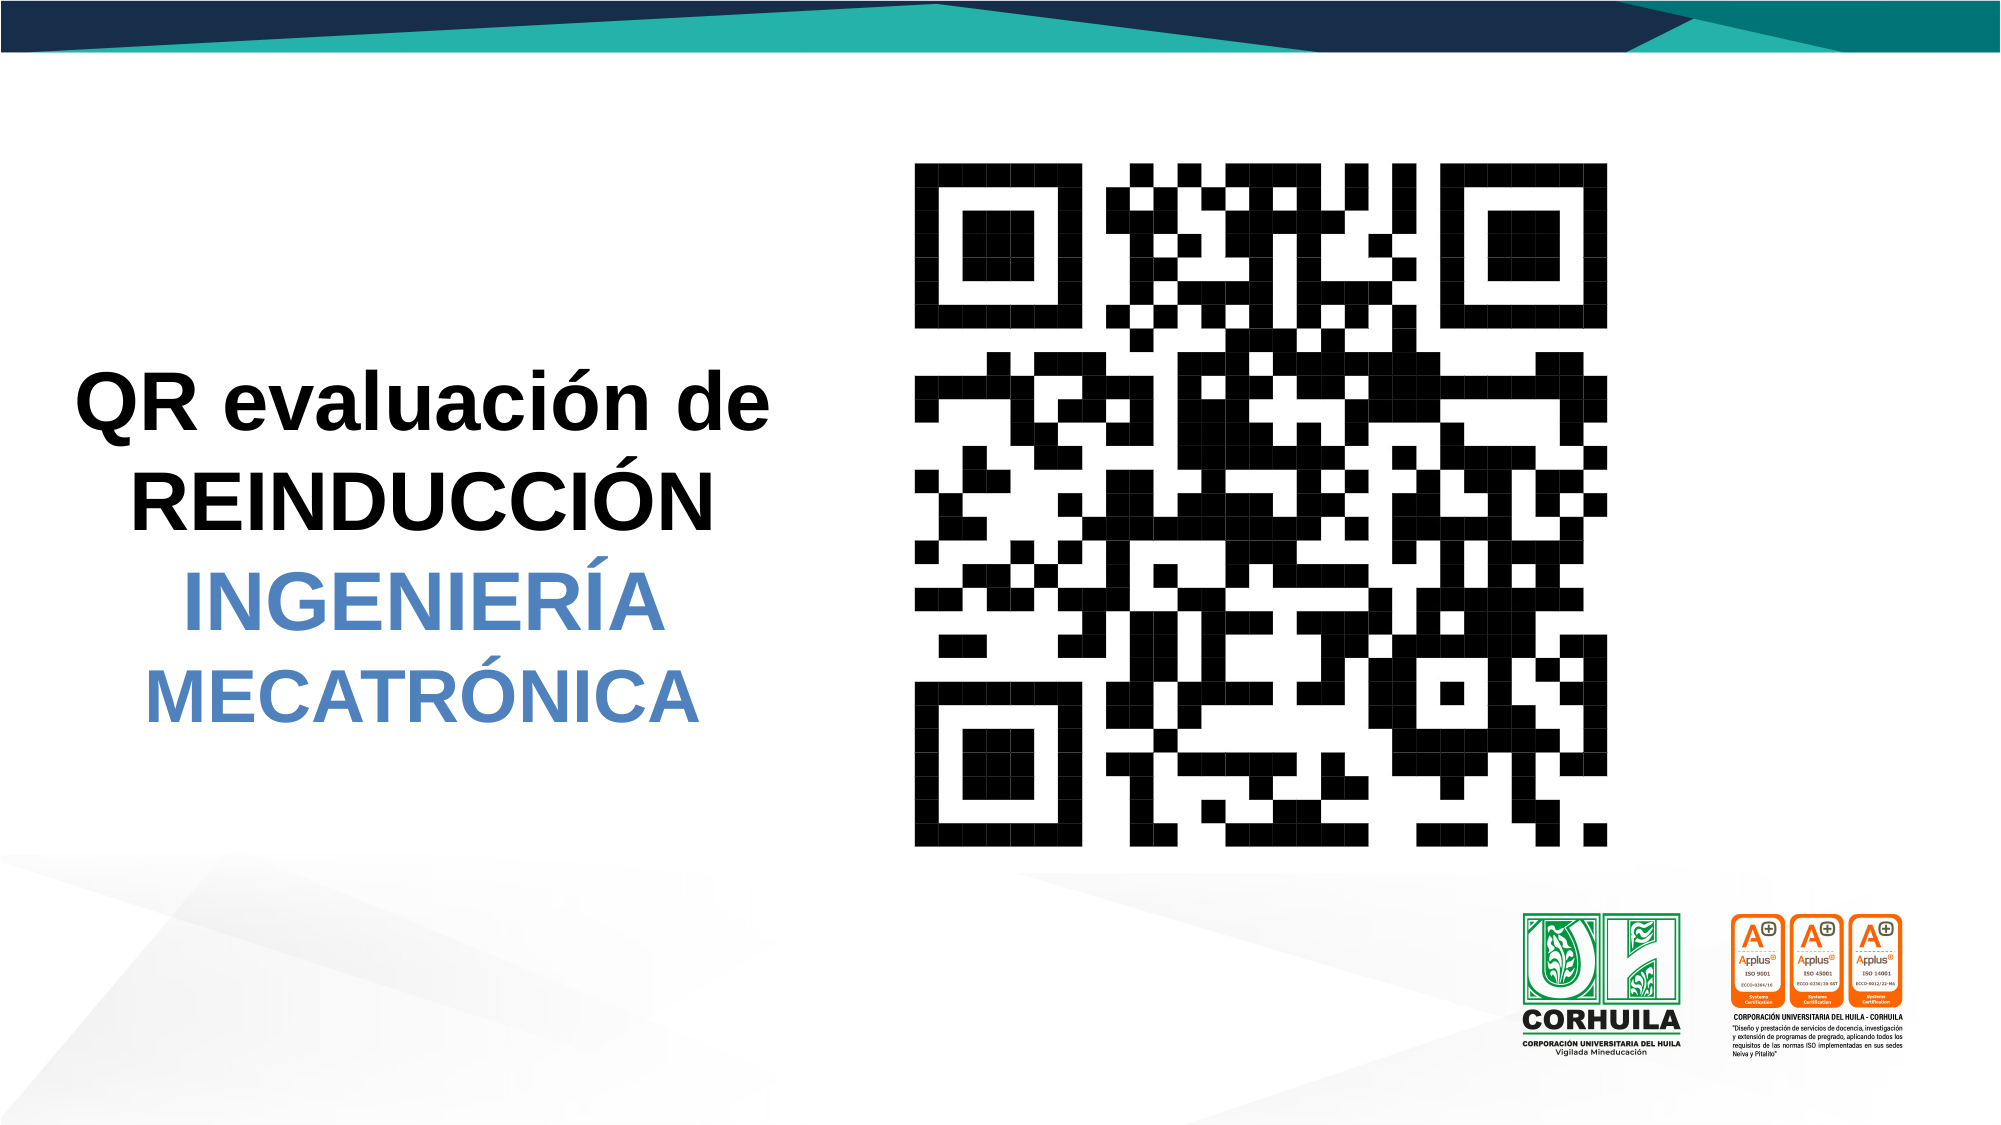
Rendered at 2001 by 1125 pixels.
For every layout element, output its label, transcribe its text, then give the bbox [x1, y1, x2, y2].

title QR evaluación de REINDUCCIÓN INGENIERÍA MECATRÓNICA [57, 339, 790, 853]
picture [0, 0, 2000, 1125]
